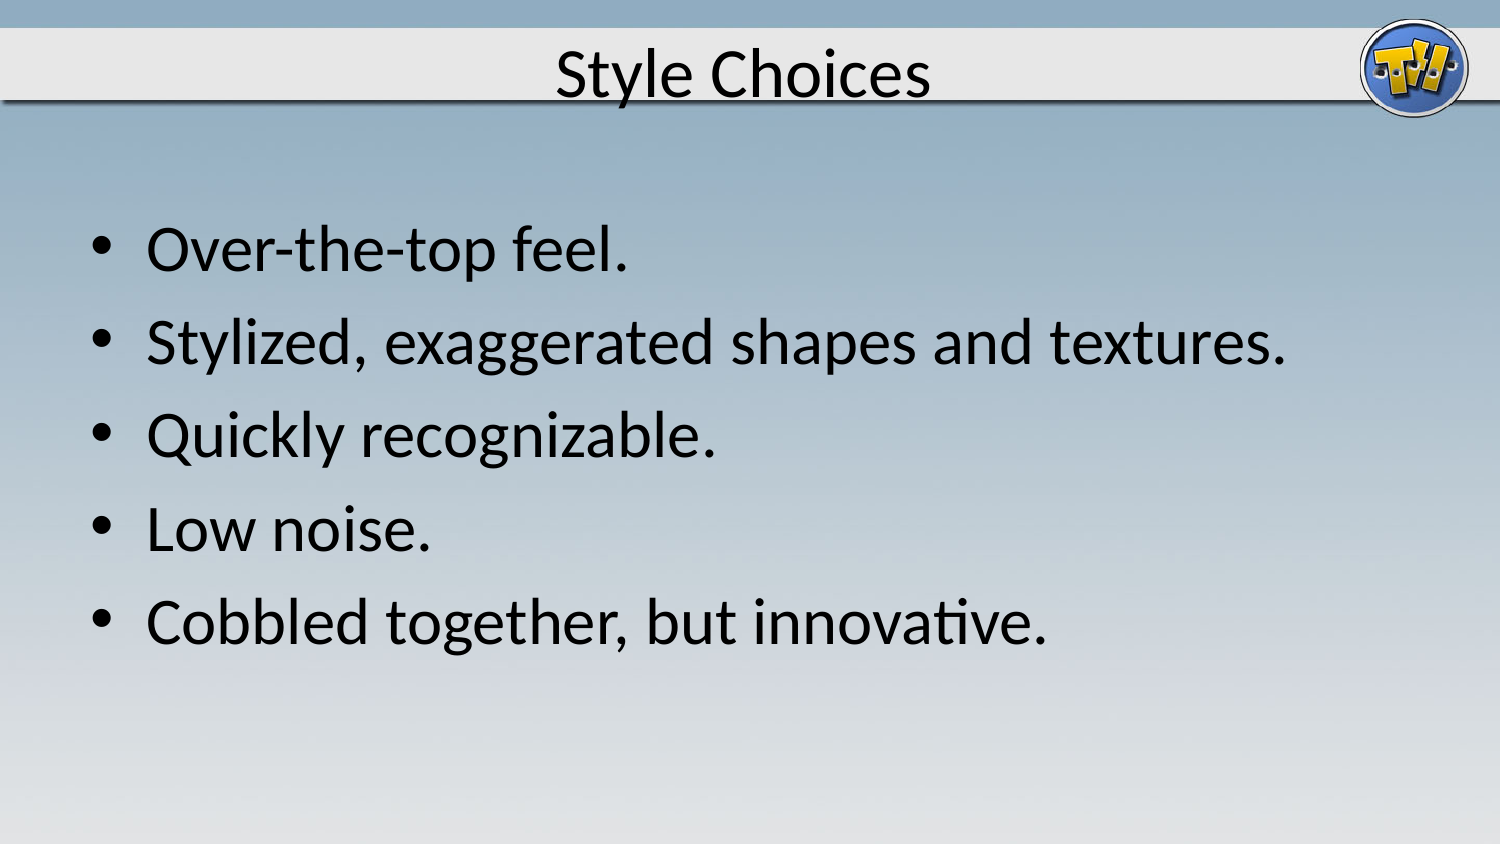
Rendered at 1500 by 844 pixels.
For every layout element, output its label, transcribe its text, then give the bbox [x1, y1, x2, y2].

title Style Choices [262, 18, 1225, 119]
list Over-the-top feel. Stylized, exaggerated shapes and textures. Quickly recognizable. Low noise. Cobbled together, but innovative. [75, 196, 1425, 754]
picture [0, 0, 1500, 844]
